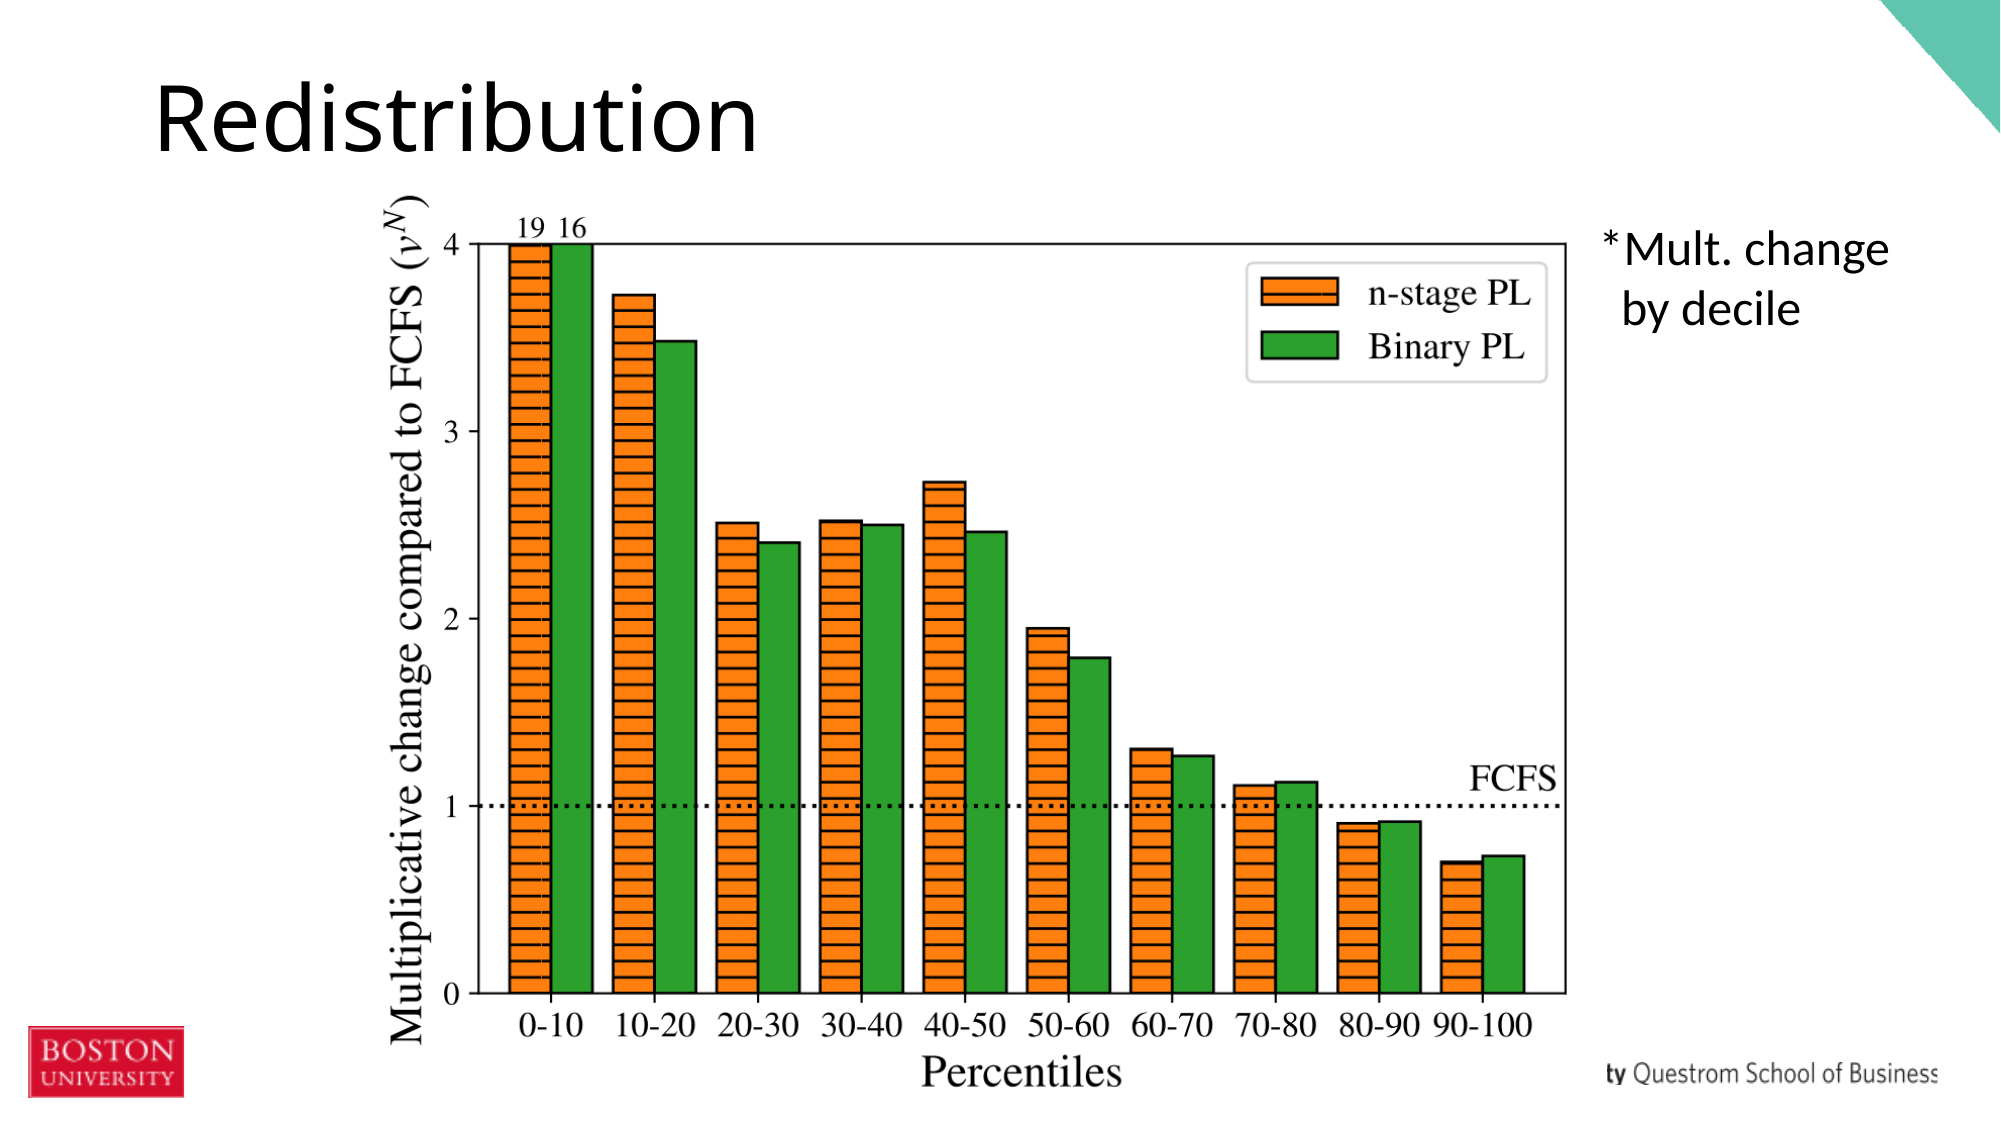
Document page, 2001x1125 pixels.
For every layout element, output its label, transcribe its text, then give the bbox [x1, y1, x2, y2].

picture [339, 0, 2001, 1125]
title Redistribution [137, 59, 1863, 185]
